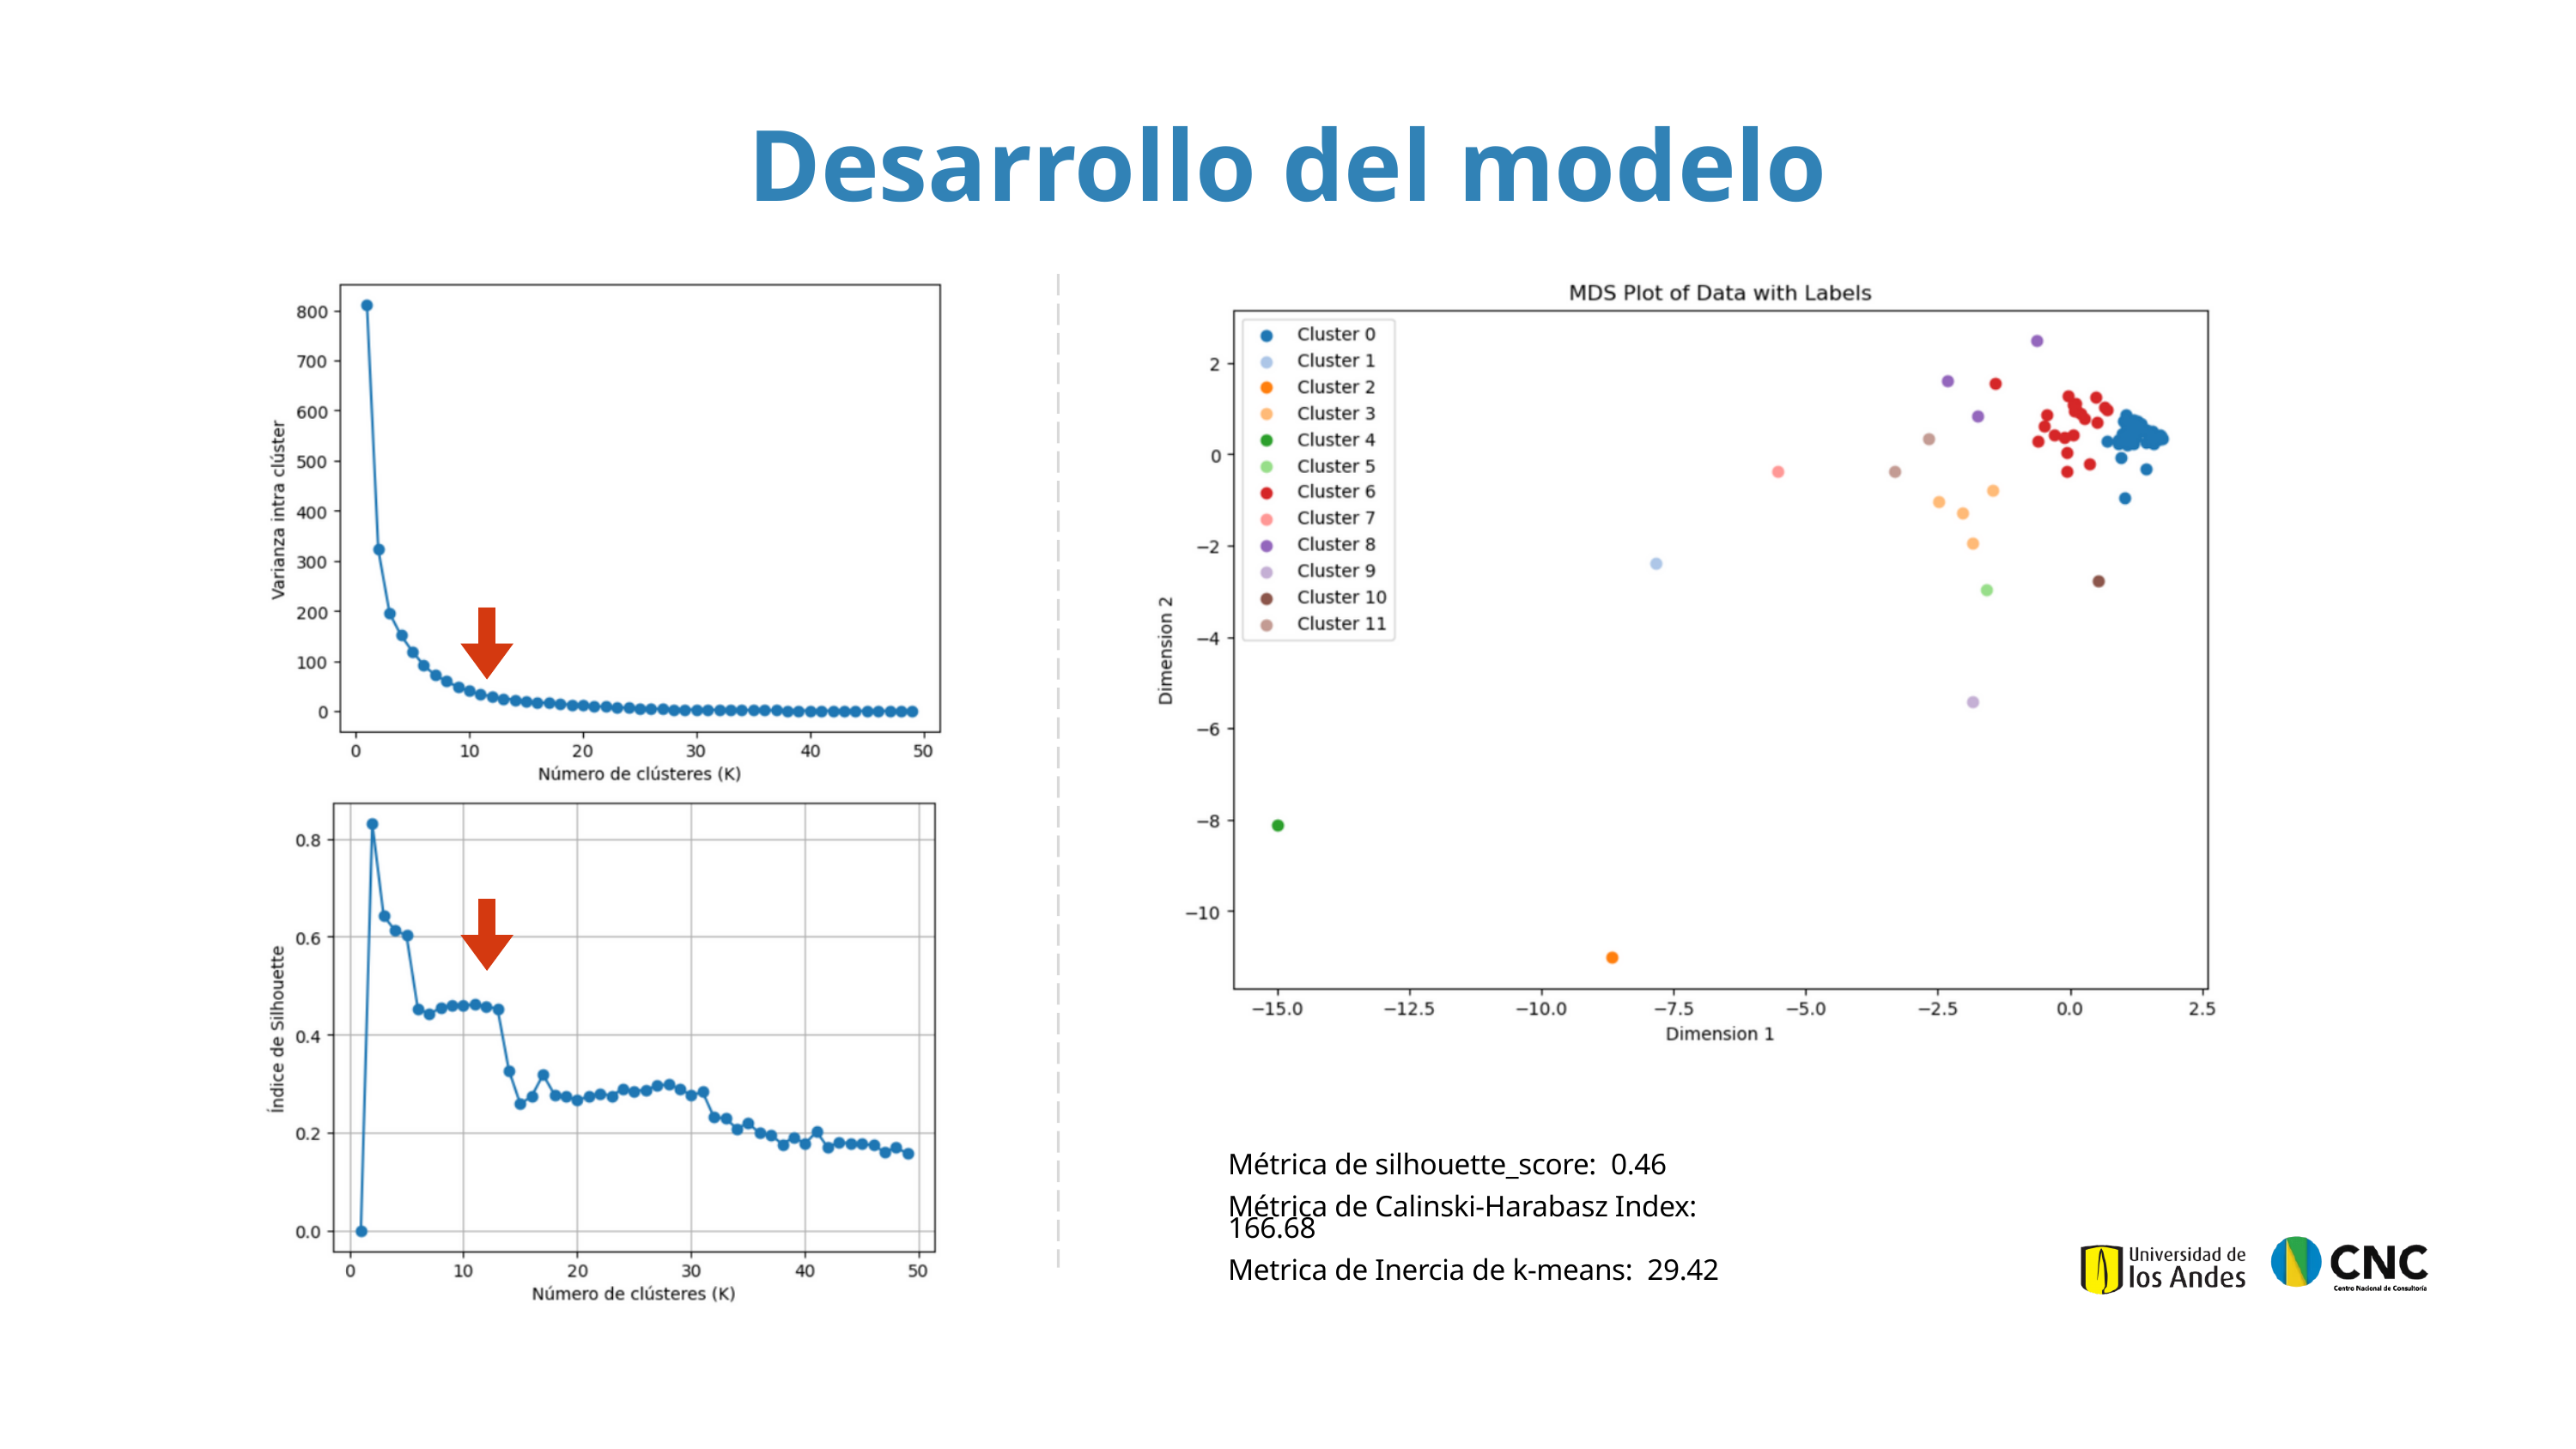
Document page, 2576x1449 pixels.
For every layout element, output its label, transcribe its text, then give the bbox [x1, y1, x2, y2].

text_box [460, 898, 514, 972]
text_box [2265, 1231, 2432, 1304]
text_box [460, 607, 514, 680]
text_box [2063, 1240, 2264, 1295]
text_box [261, 270, 973, 787]
text_box [1144, 270, 2249, 1047]
text_box [260, 787, 973, 1310]
text_box Desarrollo del modelo [165, 129, 2411, 221]
text_box Métrica de silhouette_score: 0.46 Métrica de Calinski-Harabasz Index: 166.68 Metrica de Inercia de k-means: 29.42 [1228, 1159, 1747, 1286]
